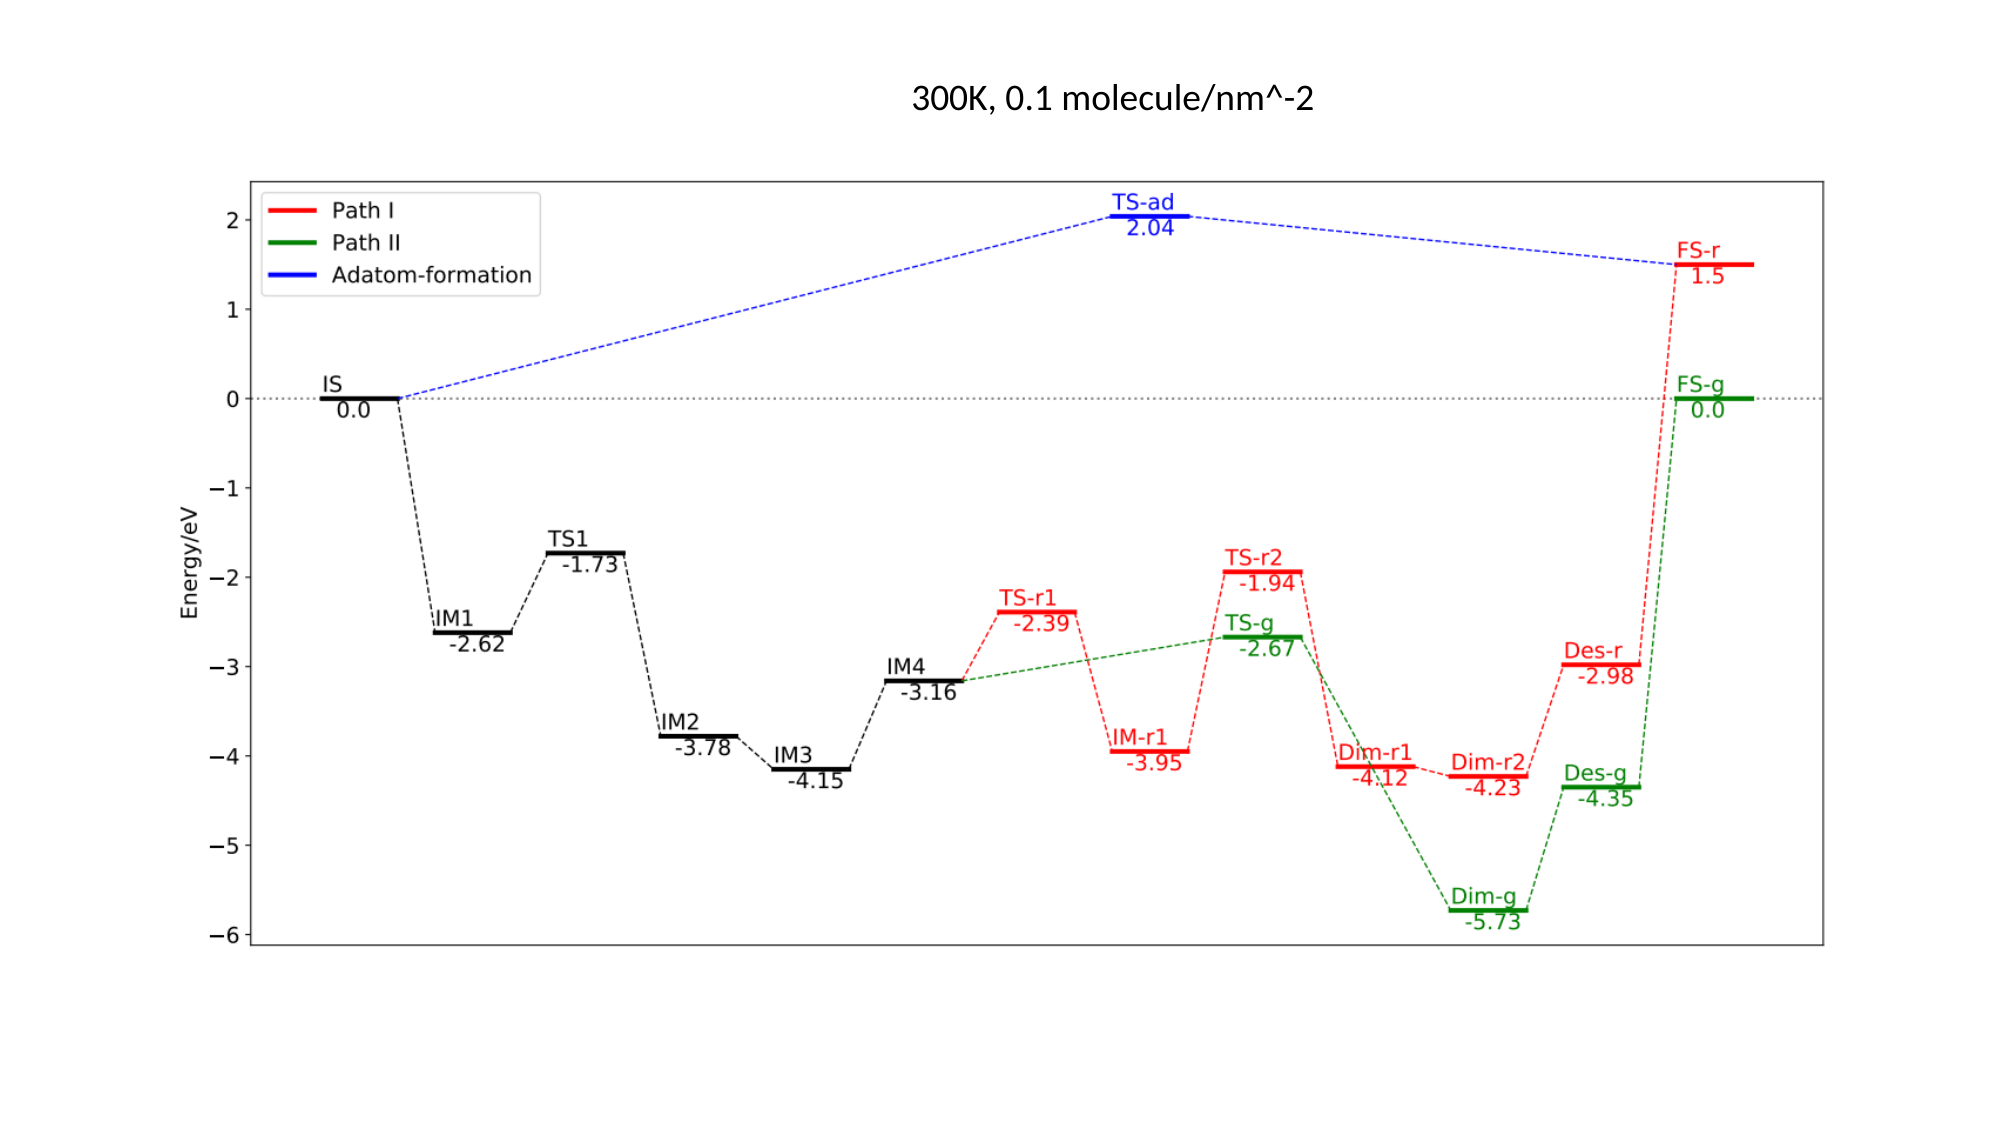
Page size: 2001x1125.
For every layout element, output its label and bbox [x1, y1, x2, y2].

picture [156, 0, 1844, 1125]
